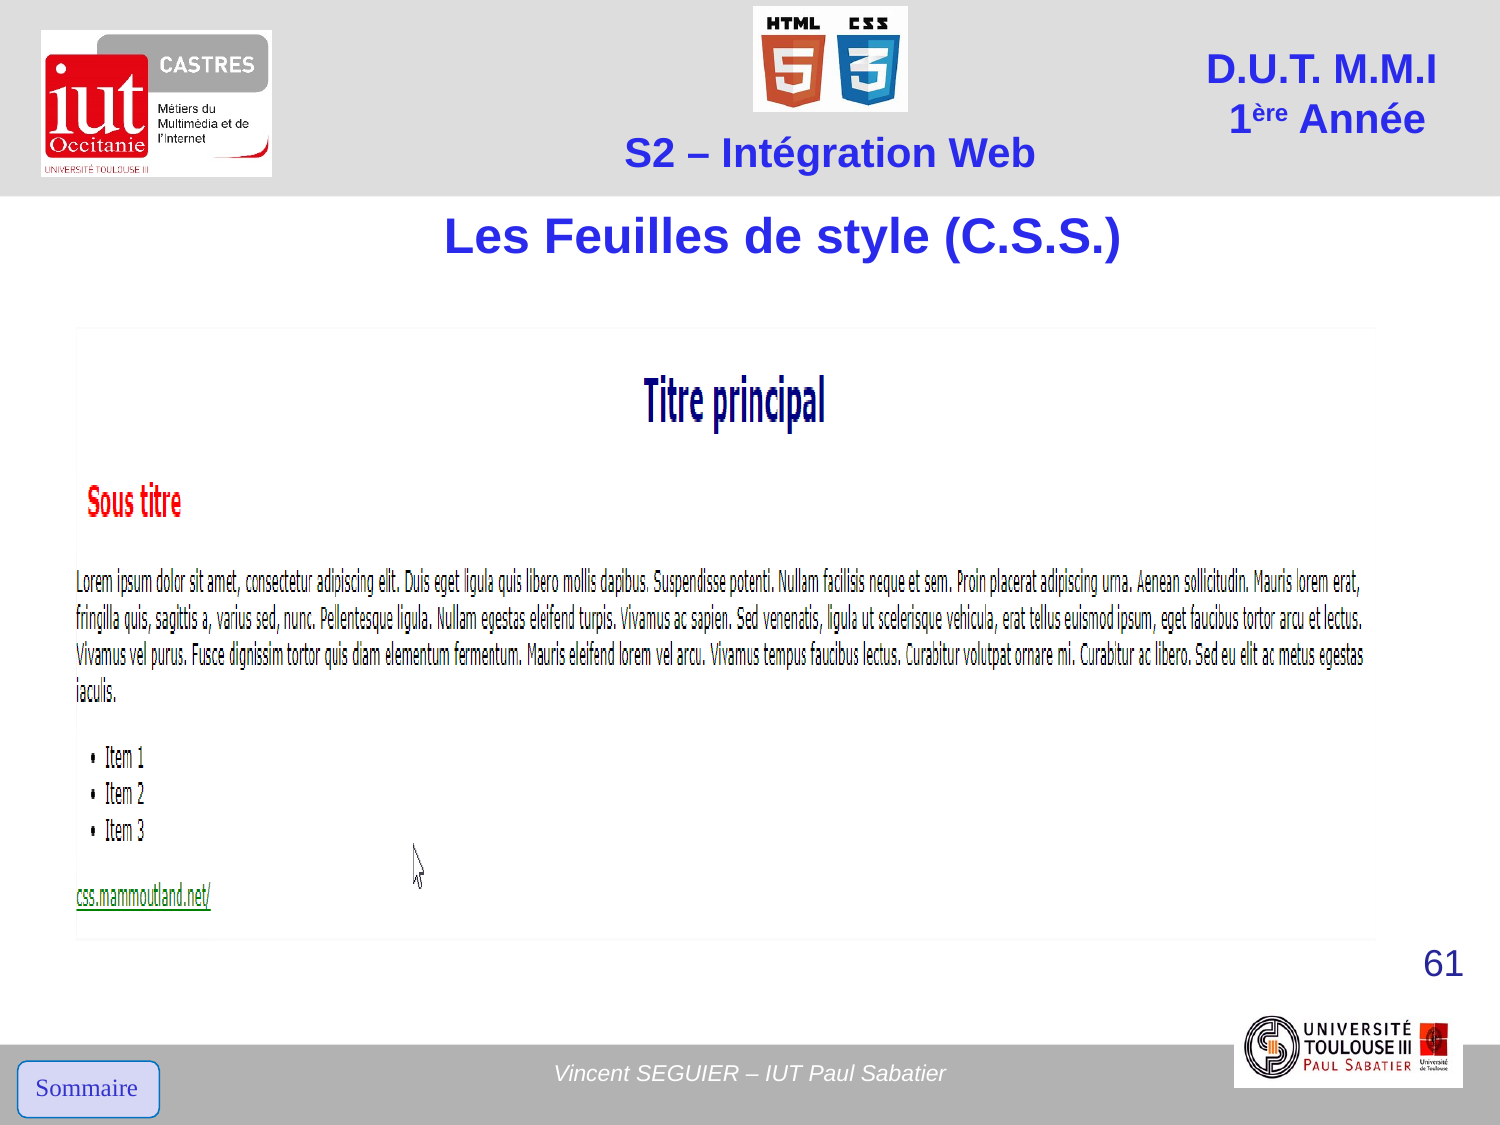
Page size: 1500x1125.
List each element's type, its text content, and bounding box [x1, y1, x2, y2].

picture [41, 30, 272, 177]
picture [76, 327, 1376, 941]
text_box Vincent SEGUIER – IUT Paul Sabatier [512, 1042, 988, 1103]
text_box Les Feuilles de style (C.S.S.) [428, 196, 1138, 272]
picture [1234, 1003, 1463, 1088]
picture [753, 6, 908, 112]
text_box 61 [1316, 884, 1500, 1039]
